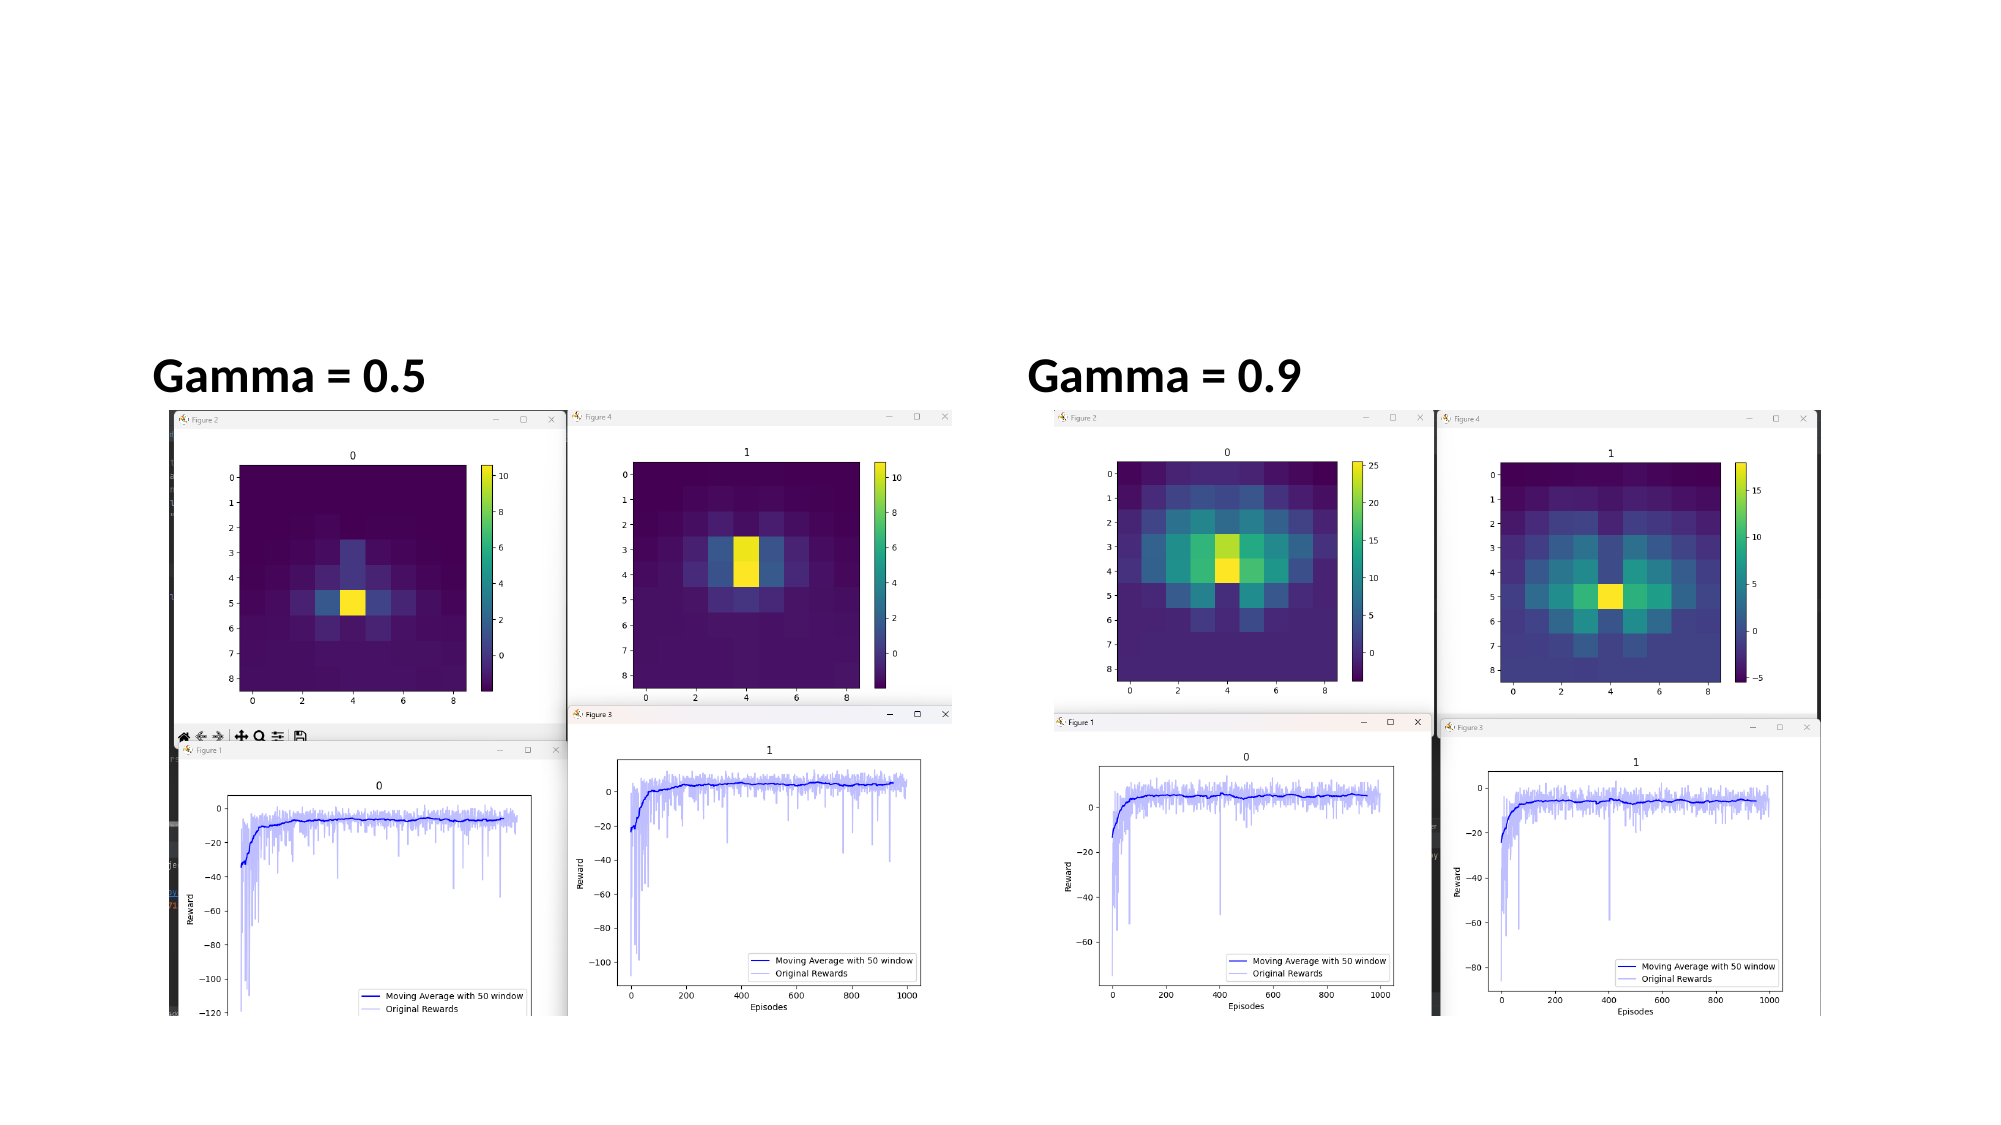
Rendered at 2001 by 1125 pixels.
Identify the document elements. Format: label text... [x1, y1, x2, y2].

list Gamma = 0.5 [137, 275, 984, 411]
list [169, 410, 952, 1016]
list Gamma = 0.9 [1012, 275, 1863, 411]
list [1054, 410, 1821, 1016]
